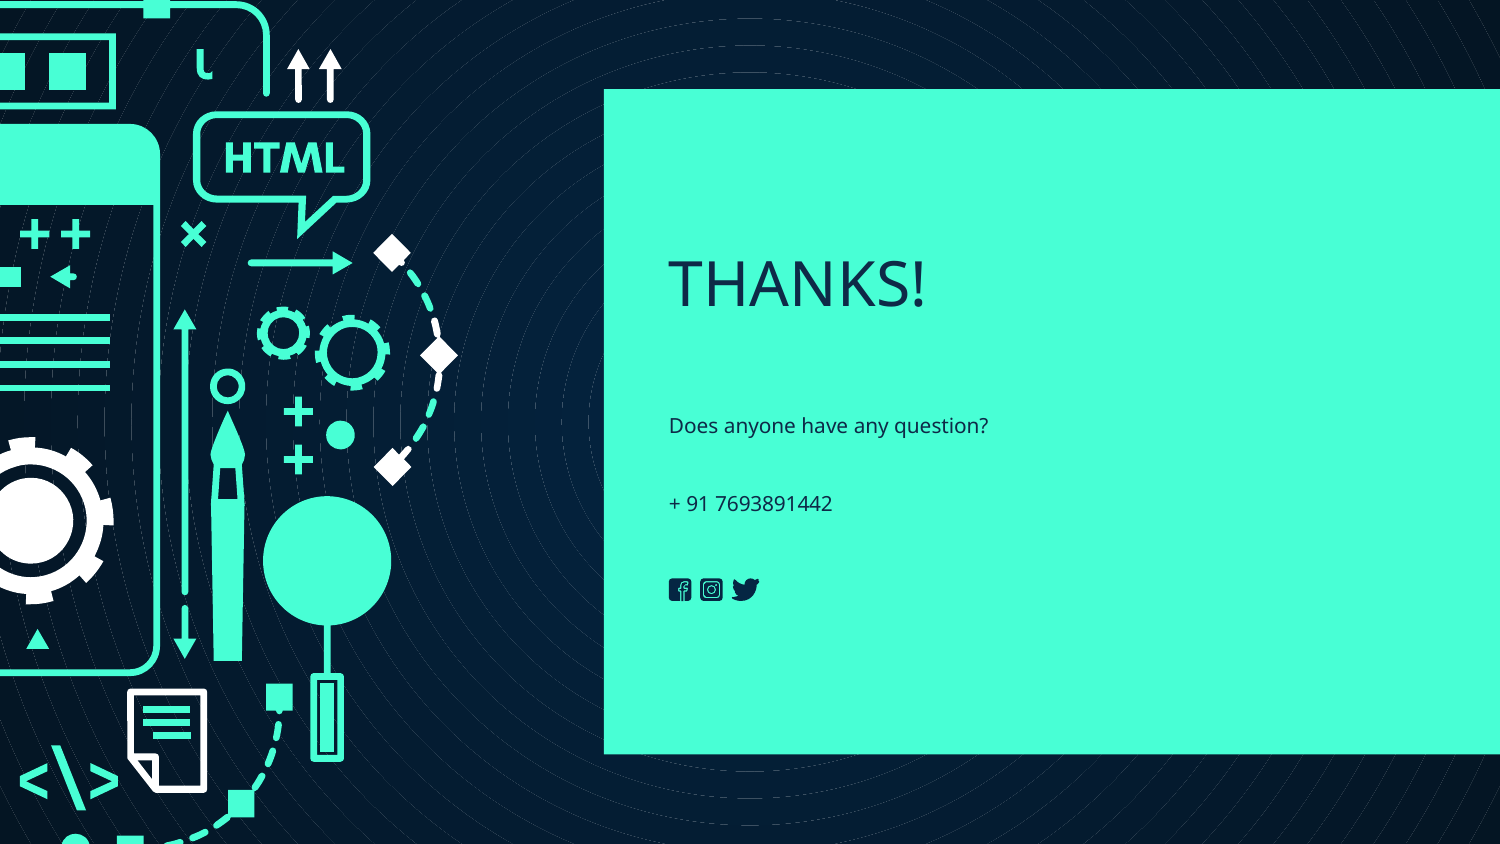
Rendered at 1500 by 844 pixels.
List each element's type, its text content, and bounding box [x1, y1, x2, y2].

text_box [0, 0, 459, 844]
title THANKS! [653, 234, 1241, 334]
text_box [699, 578, 723, 602]
subtitle Does anyone have any question? addyouremail@freepik.com + 91 7693891442 [653, 397, 1388, 706]
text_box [668, 578, 692, 602]
text_box [731, 578, 760, 601]
